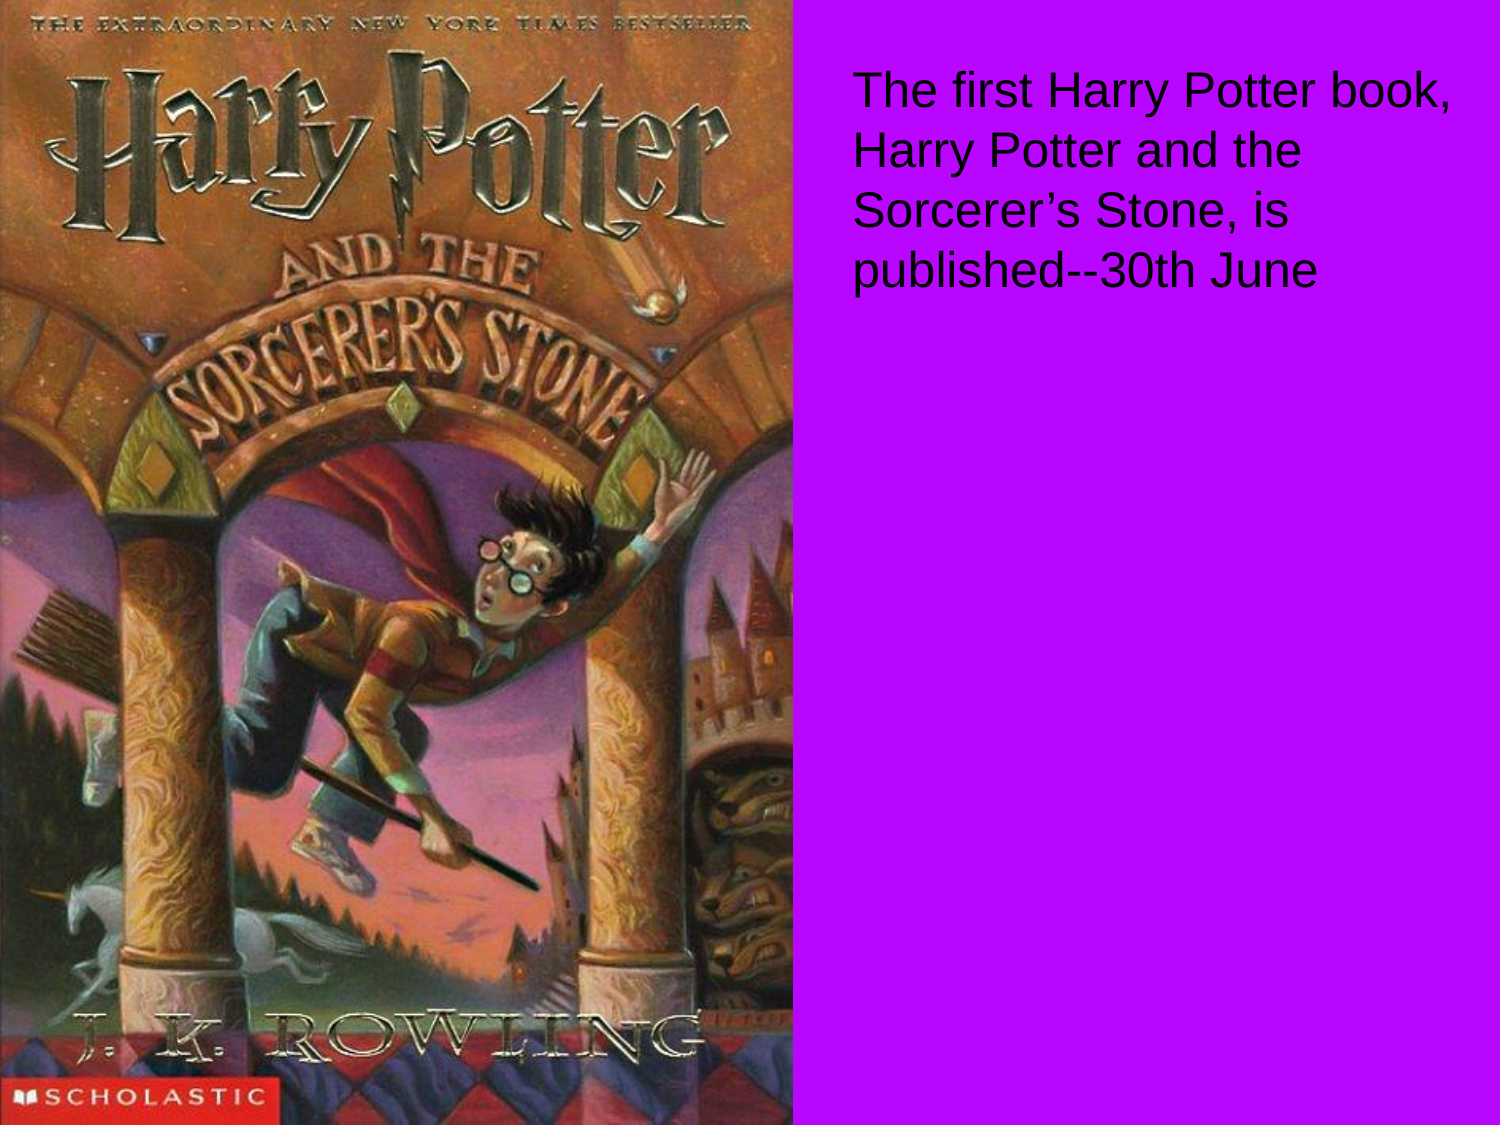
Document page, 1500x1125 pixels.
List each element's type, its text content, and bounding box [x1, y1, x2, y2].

picture [0, 0, 793, 1125]
text_box The first Harry Potter book, Harry Potter and the Sorcerer’s Stone, is published--30th June [837, 49, 1500, 305]
